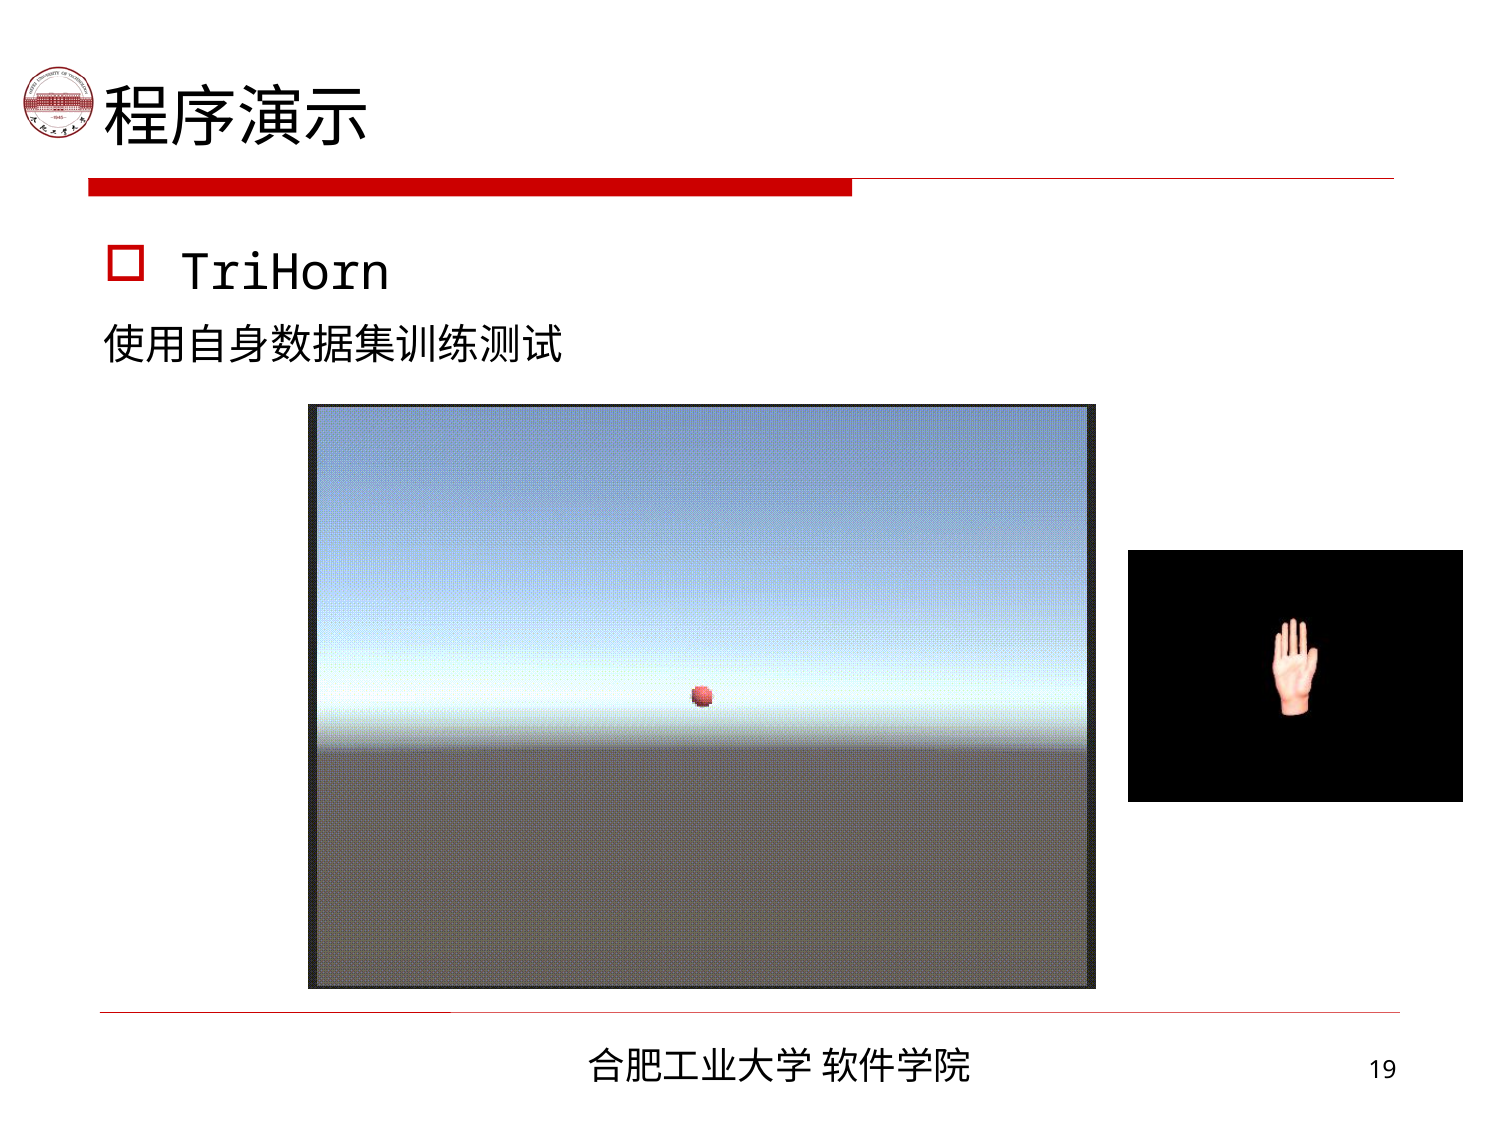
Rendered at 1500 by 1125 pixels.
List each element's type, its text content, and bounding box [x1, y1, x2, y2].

list TriHorn 使用自身数据集训练测试 [88, 219, 1436, 1003]
picture [11, 55, 88, 143]
picture [1127, 550, 1463, 802]
title 程序演示 [88, 38, 1402, 162]
picture [308, 404, 1096, 989]
